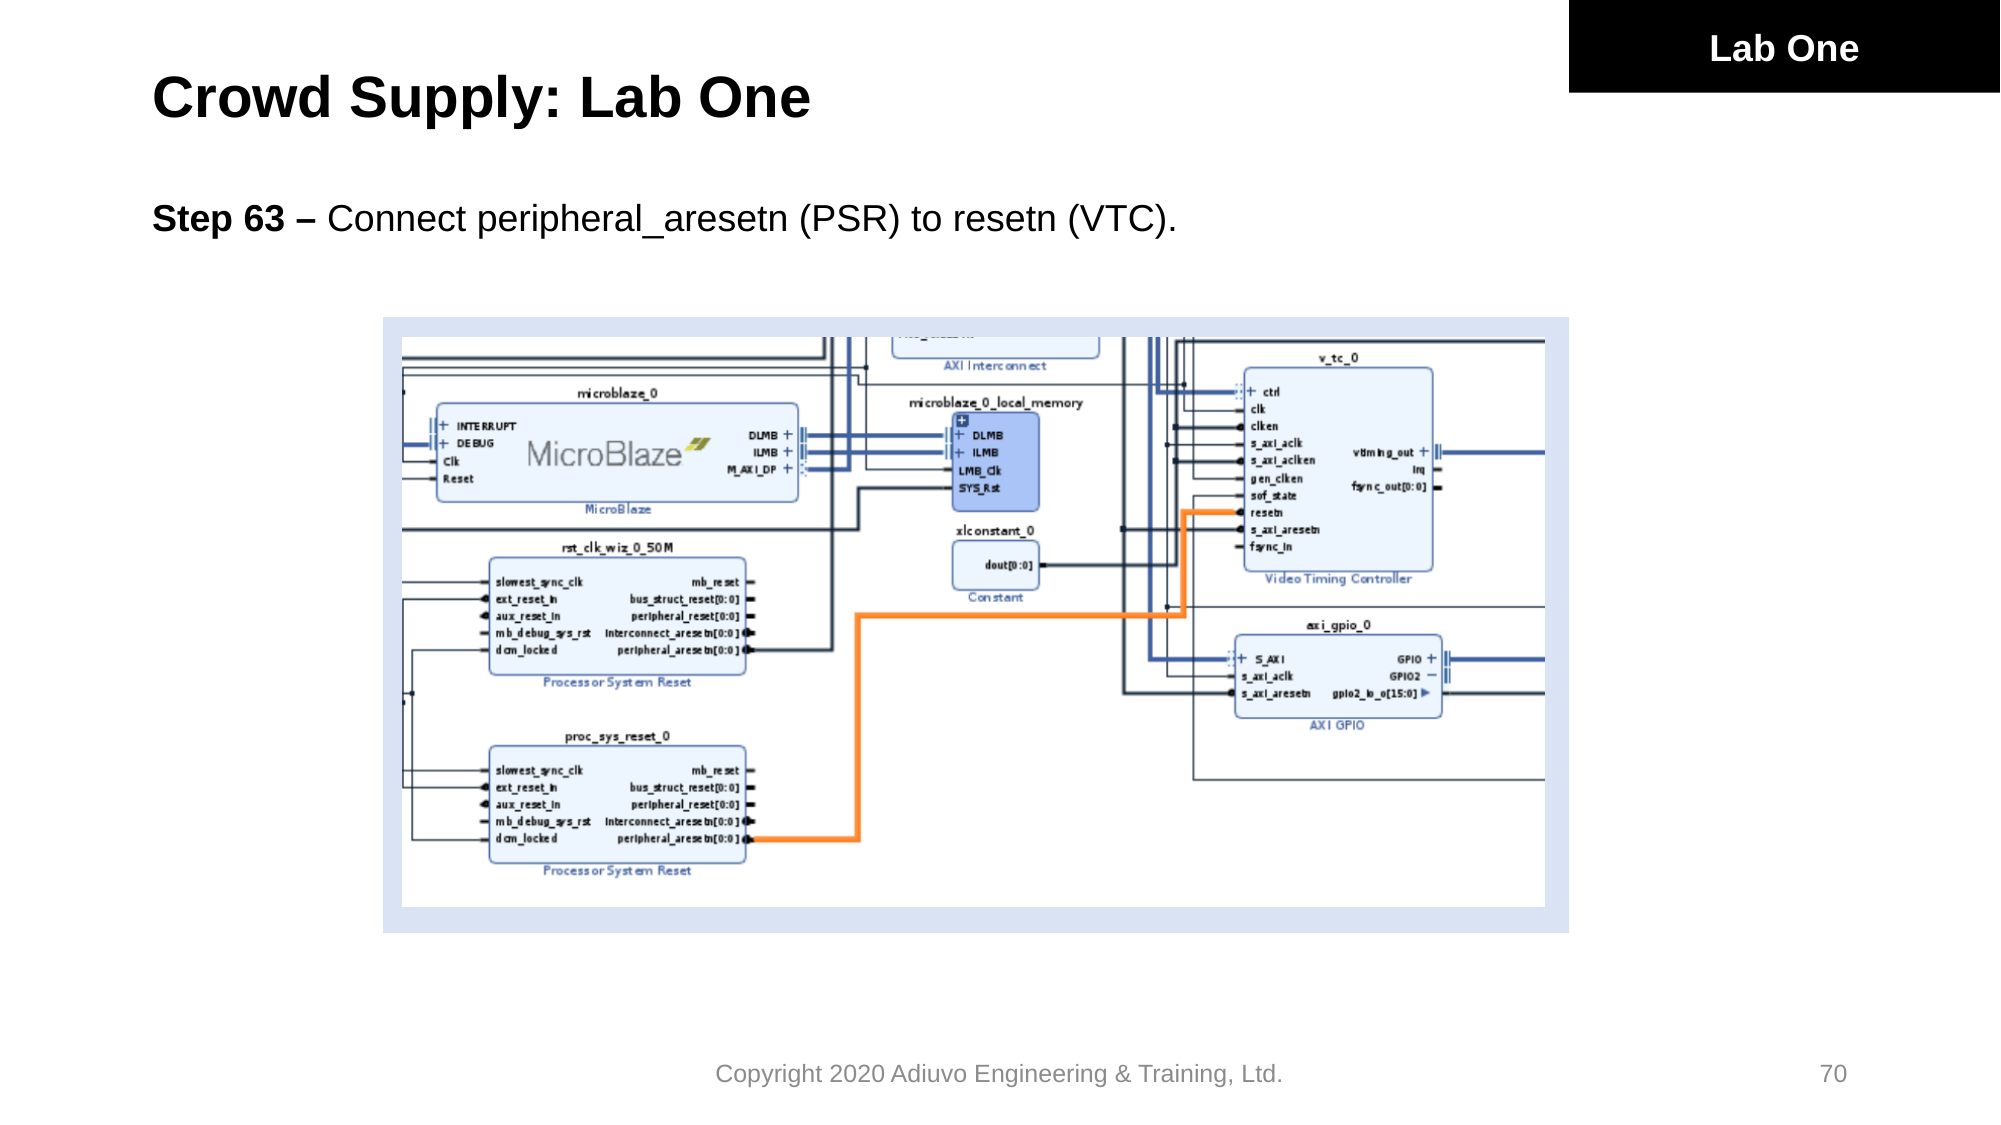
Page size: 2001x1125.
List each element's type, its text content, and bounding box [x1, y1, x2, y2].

picture [402, 336, 1545, 907]
slide_number 70 [1412, 1042, 1863, 1103]
text_box [382, 316, 1570, 934]
footer Copyright 2020 Adiuvo Engineering & Training, Ltd. [662, 1042, 1338, 1103]
text_box Lab One [1568, 0, 2000, 94]
text_box Step 63 – Connect peripheral_aresetn (PSR) to resetn (VTC). [137, 186, 1863, 247]
title Crowd Supply: Lab One [137, 59, 1863, 153]
